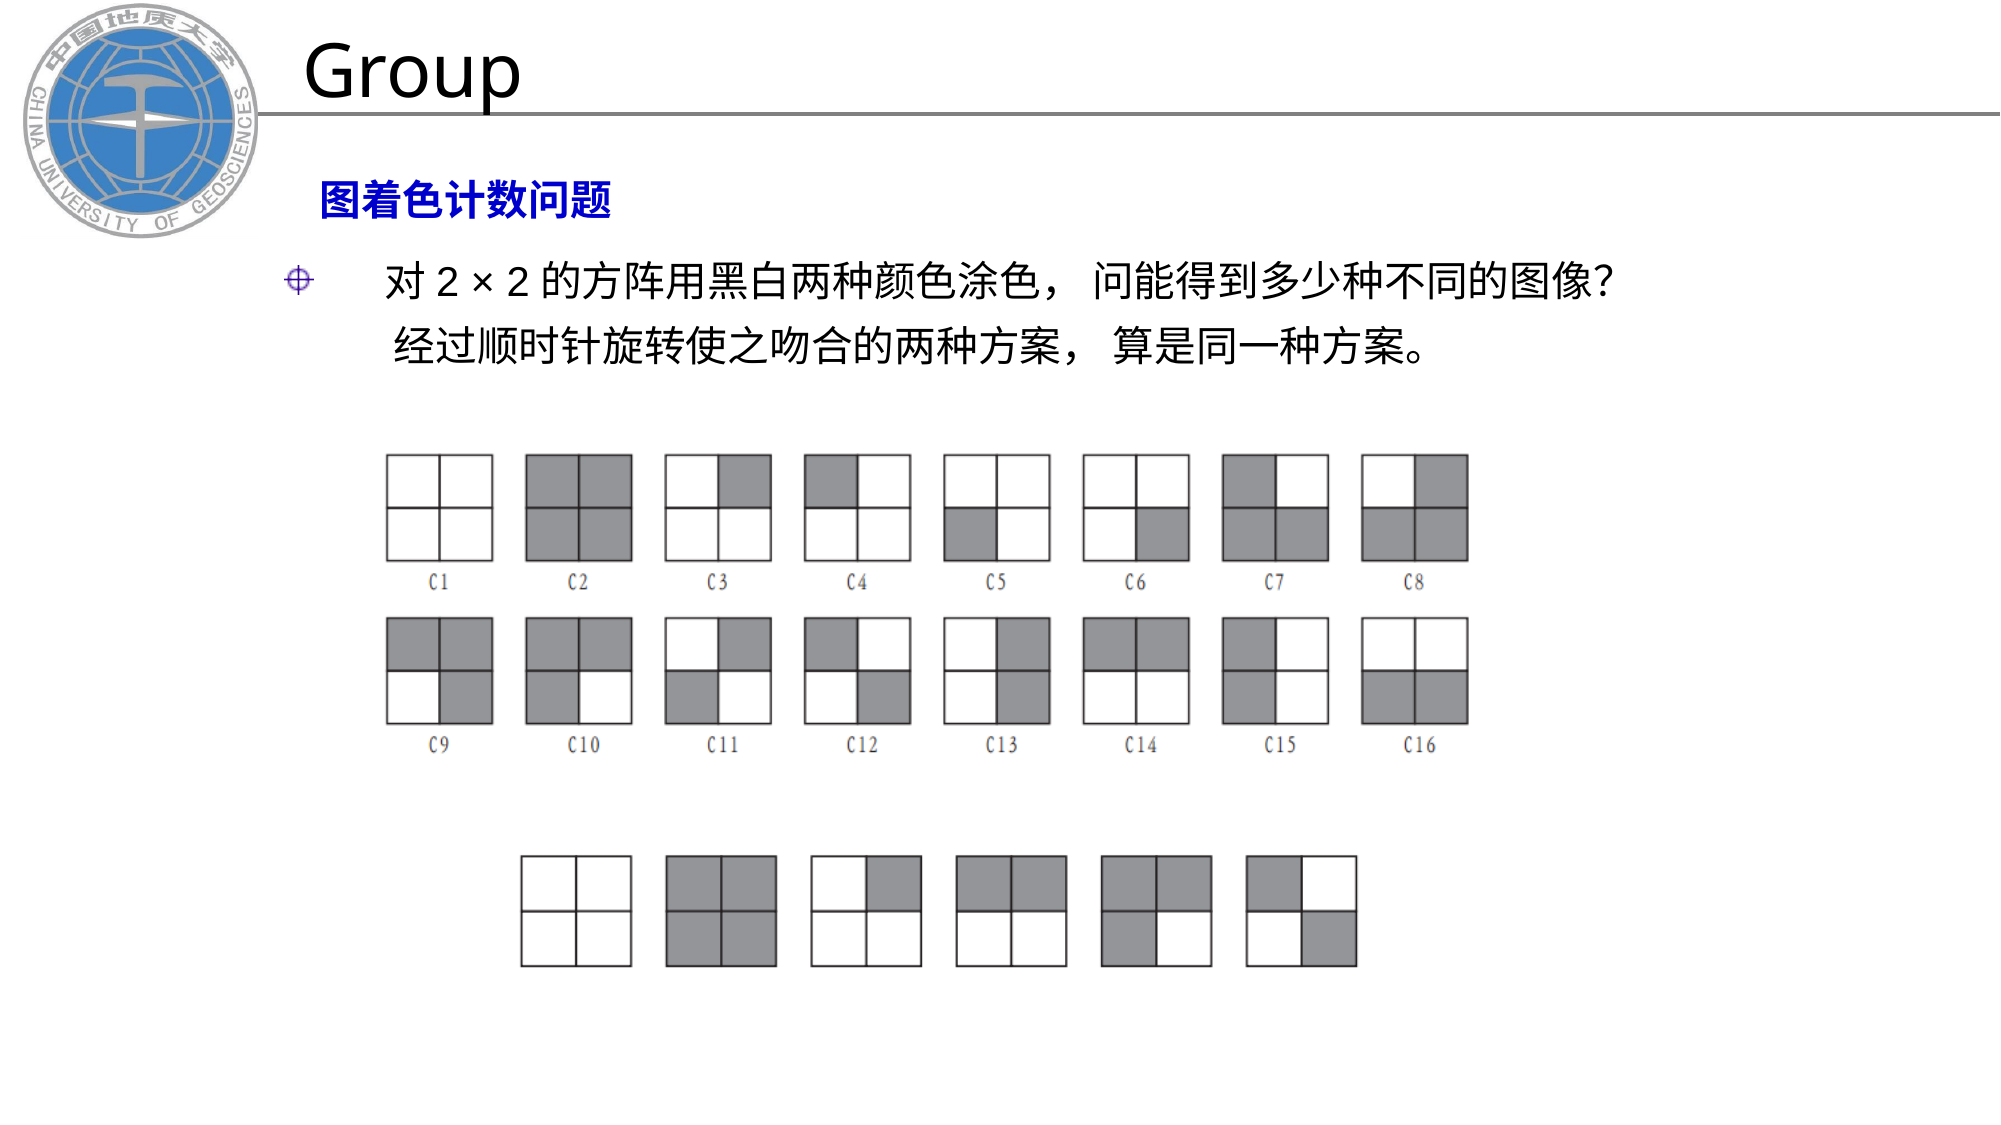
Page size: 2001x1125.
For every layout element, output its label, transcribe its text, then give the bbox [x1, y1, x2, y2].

text_box 对2 × 2的方阵用黑白两种颜色涂色， 问能得到多少种不同的图像？ 经过顺时针旋转使之吻合的两种方案， 算是同一种方案。 [269, 232, 1617, 552]
picture [21, 3, 258, 239]
text_box Group [287, 15, 1233, 210]
picture [284, 265, 314, 295]
picture [470, 810, 1416, 1003]
text_box 图着色计数问题 [304, 160, 925, 232]
text_box 图着色计数问题 [304, 552, 925, 970]
picture [340, 432, 1510, 779]
